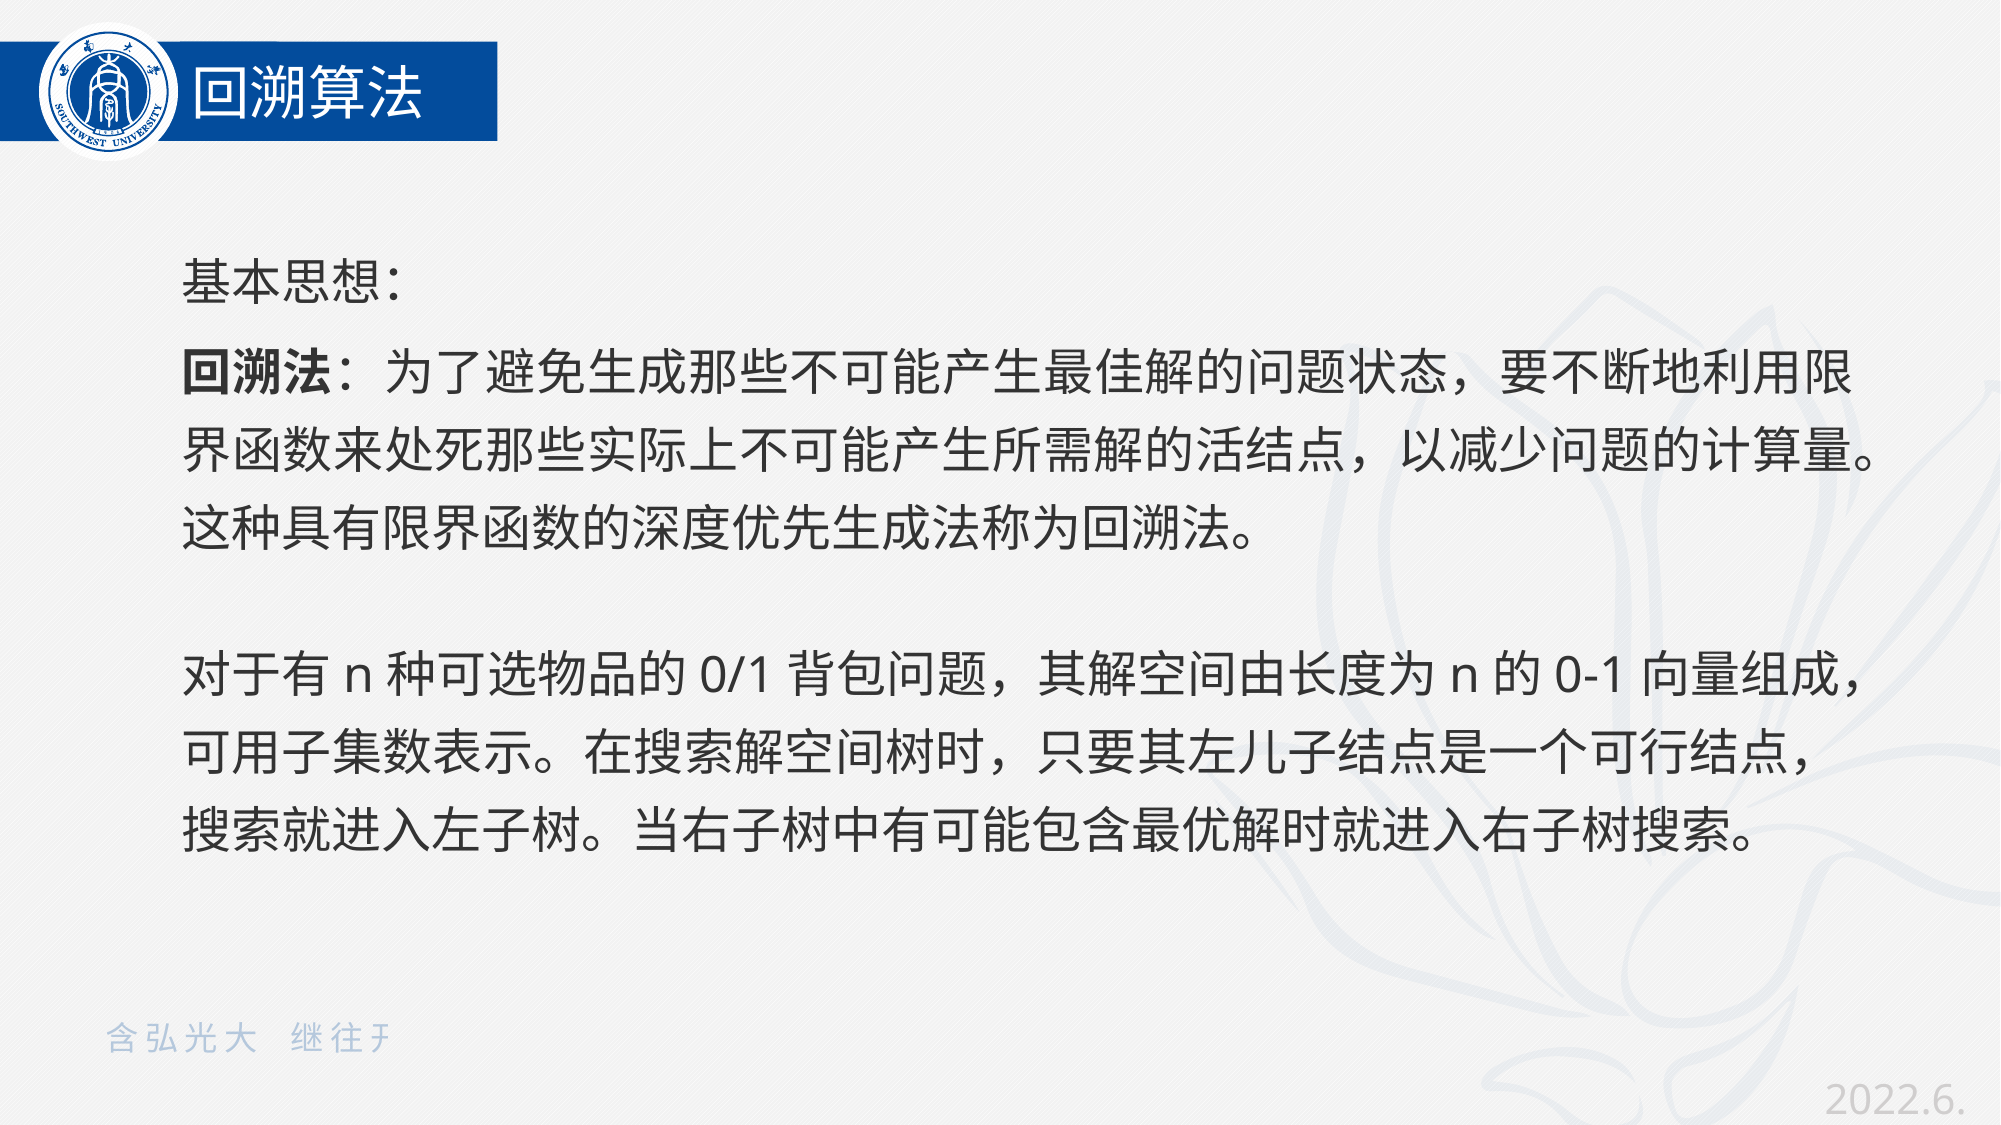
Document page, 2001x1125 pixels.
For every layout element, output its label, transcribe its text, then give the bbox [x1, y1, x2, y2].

text_box 对于有n种可选物品的0/1背包问题，其解空间由长度为n的0-1向量组成，可用子集数表示。在搜索解空间树时，只要其左儿子结点是一个可行结点，搜索就进入左子树。当右子树中有可能包含最优解时就进入右子树搜索。 [166, 616, 1855, 944]
list 回溯算法 [180, 41, 498, 141]
text_box 2022.6.9 [1809, 1050, 2000, 1125]
text_box 基本思想： 回溯法：为了避免生成那些不可能产生最佳解的问题状态，要不断地利用限界函数来处死那些实际上不可能产生所需解的活结点，以减少问题的计算量。这种具有限界函数的深度优先生成法称为回溯法。 [166, 224, 1869, 564]
